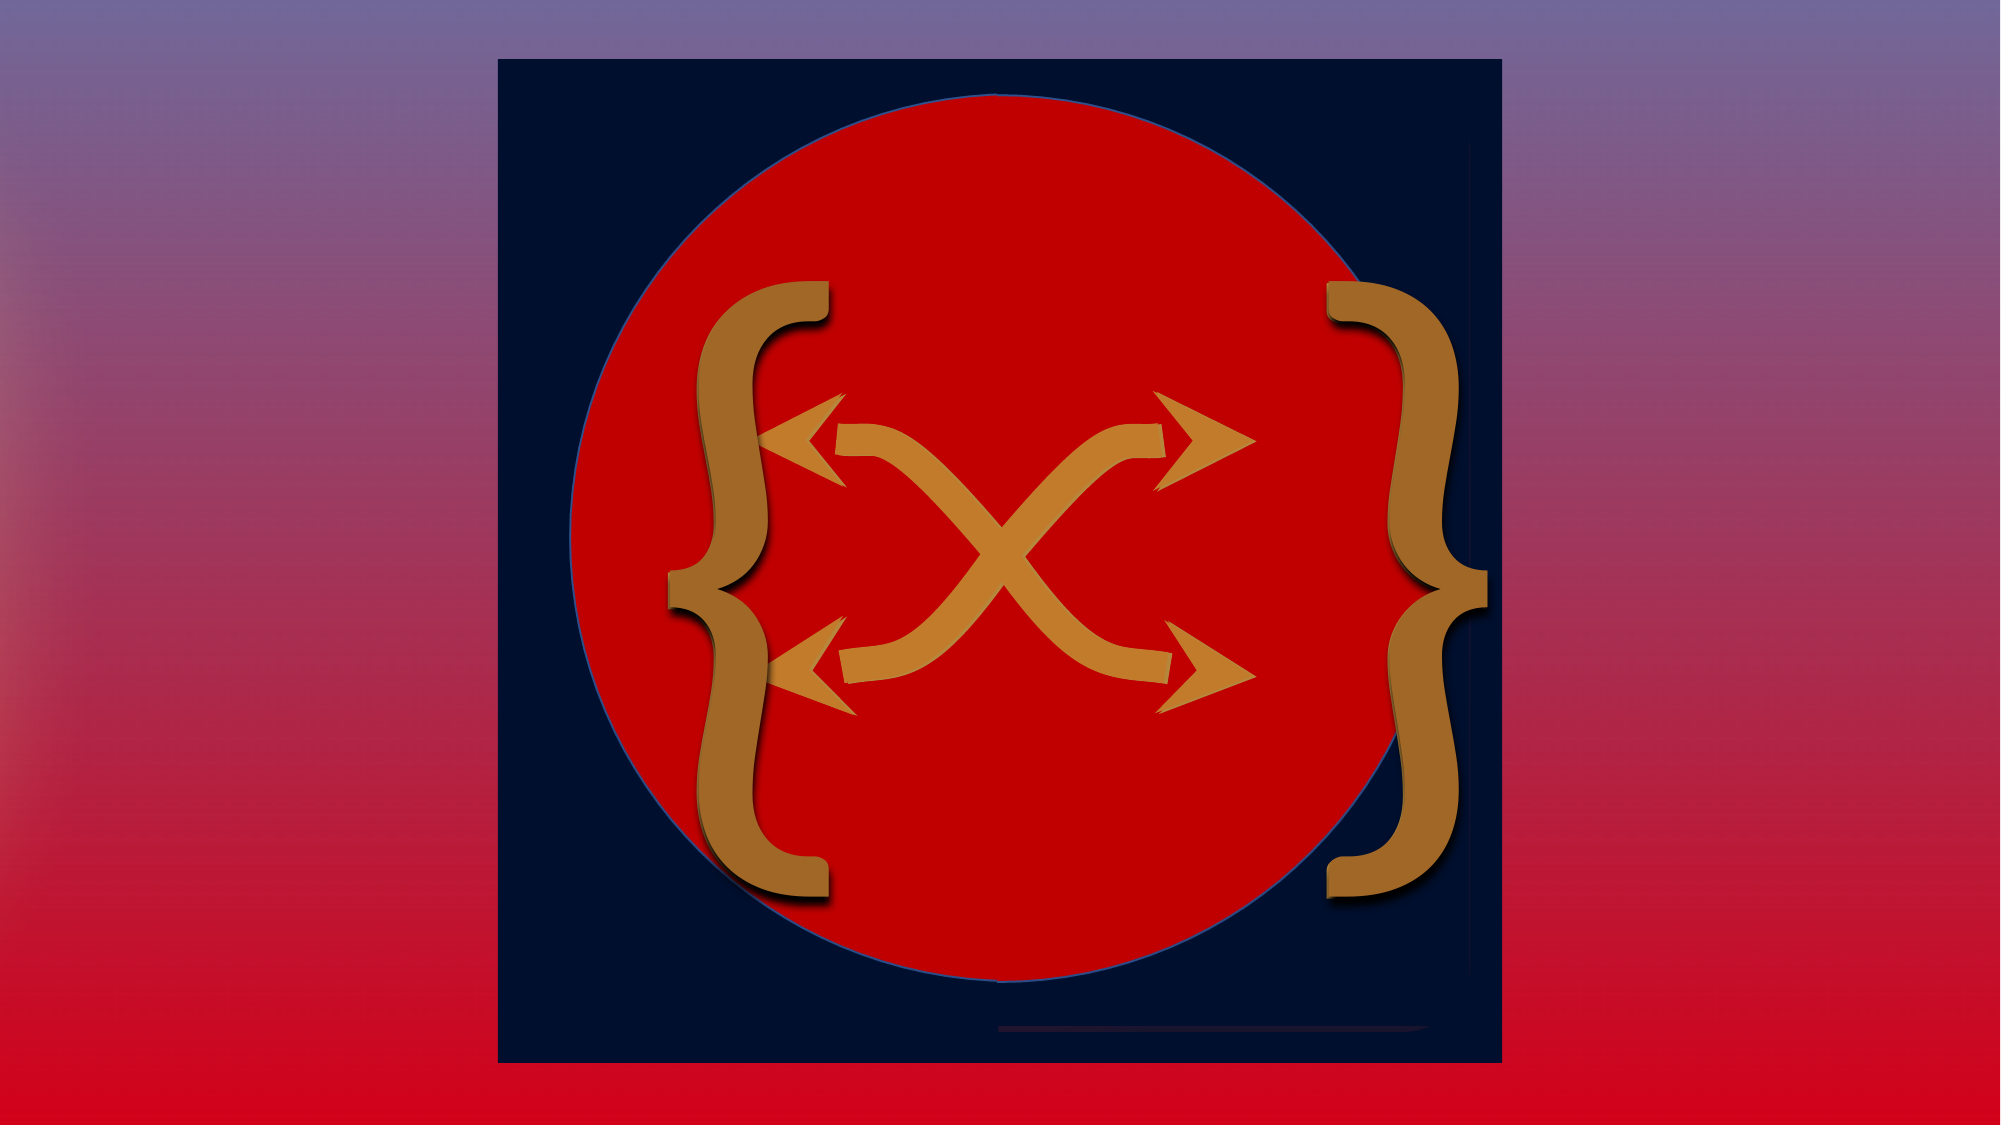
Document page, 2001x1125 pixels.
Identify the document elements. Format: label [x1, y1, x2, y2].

text_box [629, 75, 1357, 962]
picture [0, 0, 2001, 1125]
